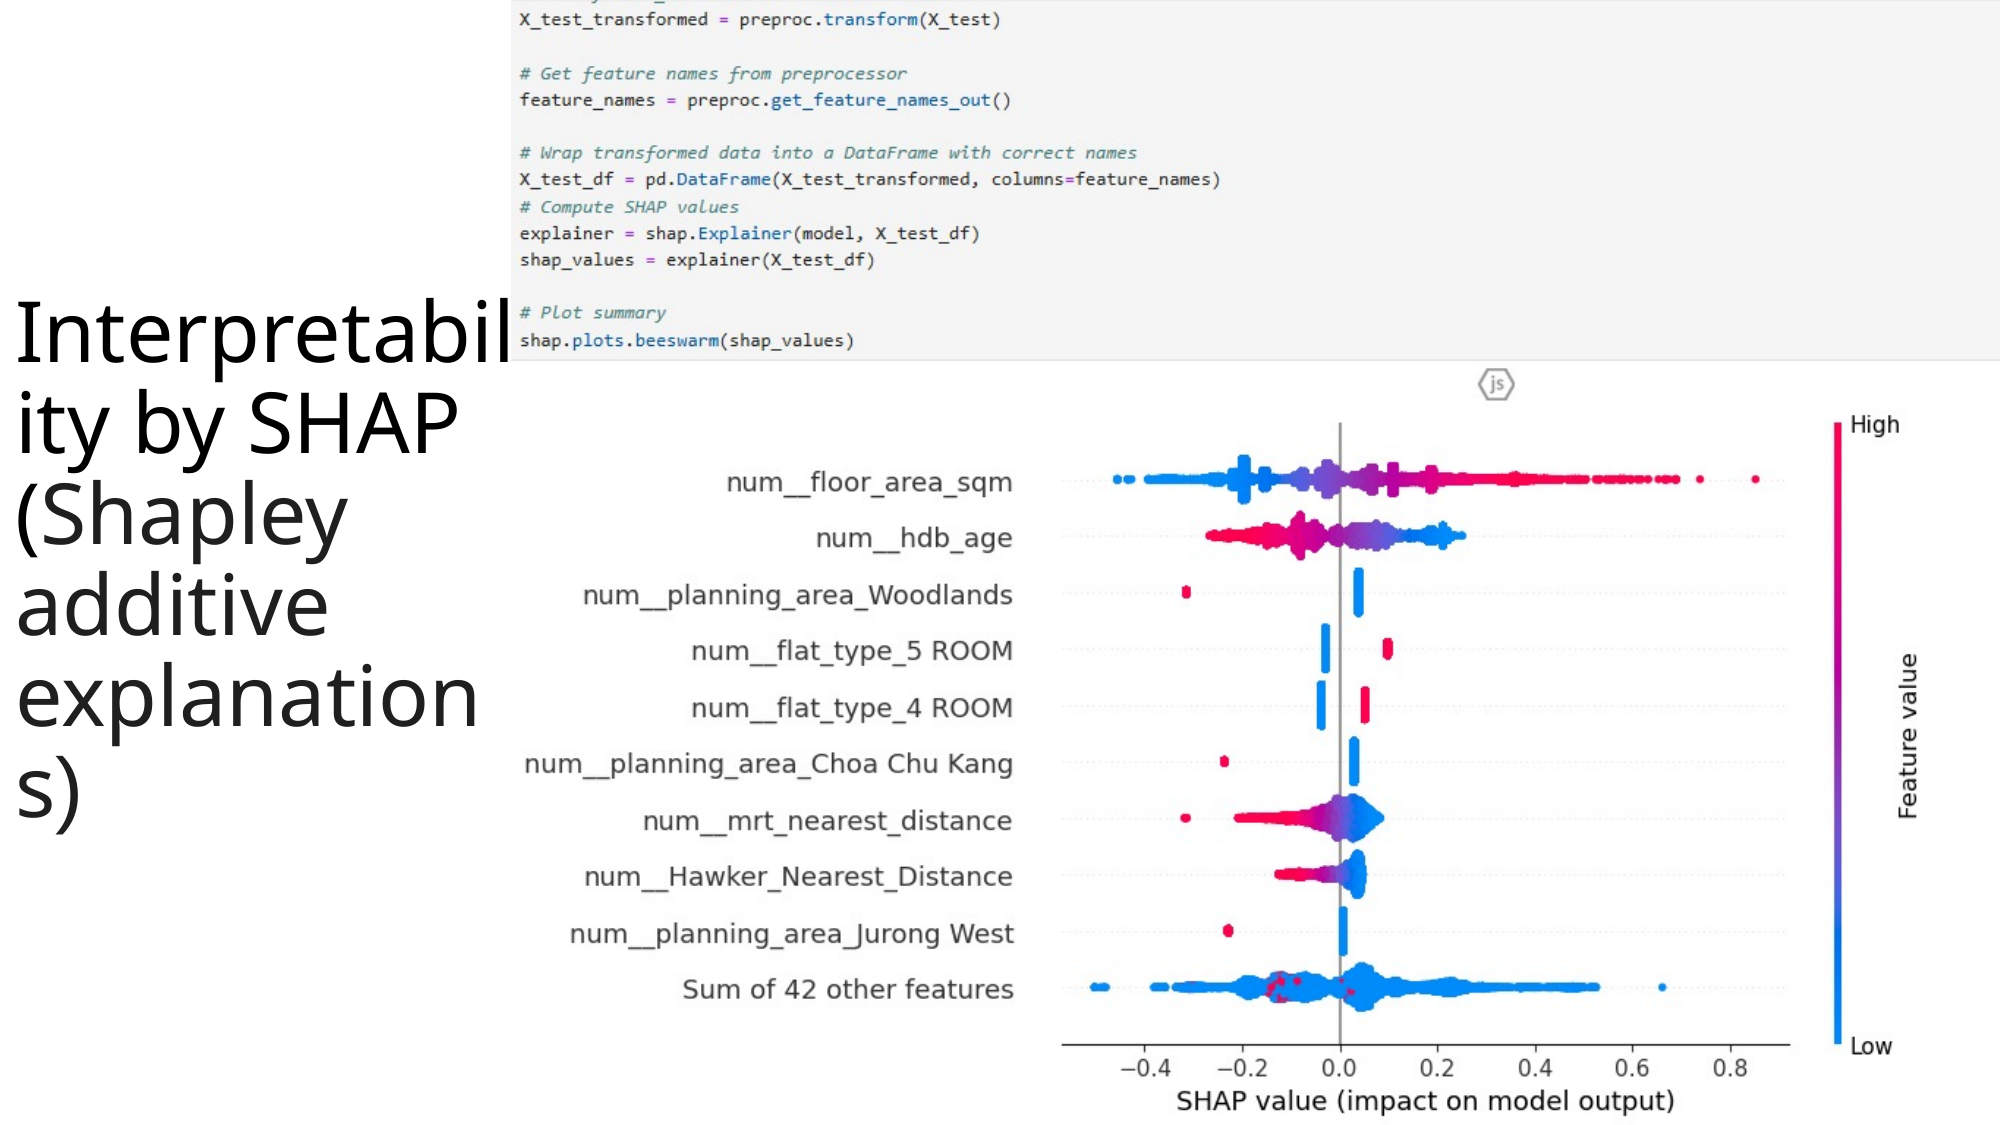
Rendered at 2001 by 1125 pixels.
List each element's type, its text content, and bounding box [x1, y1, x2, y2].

title Interpretability by SHAP (Shapley additive explanations) [0, 276, 511, 849]
picture [511, 0, 2000, 1125]
